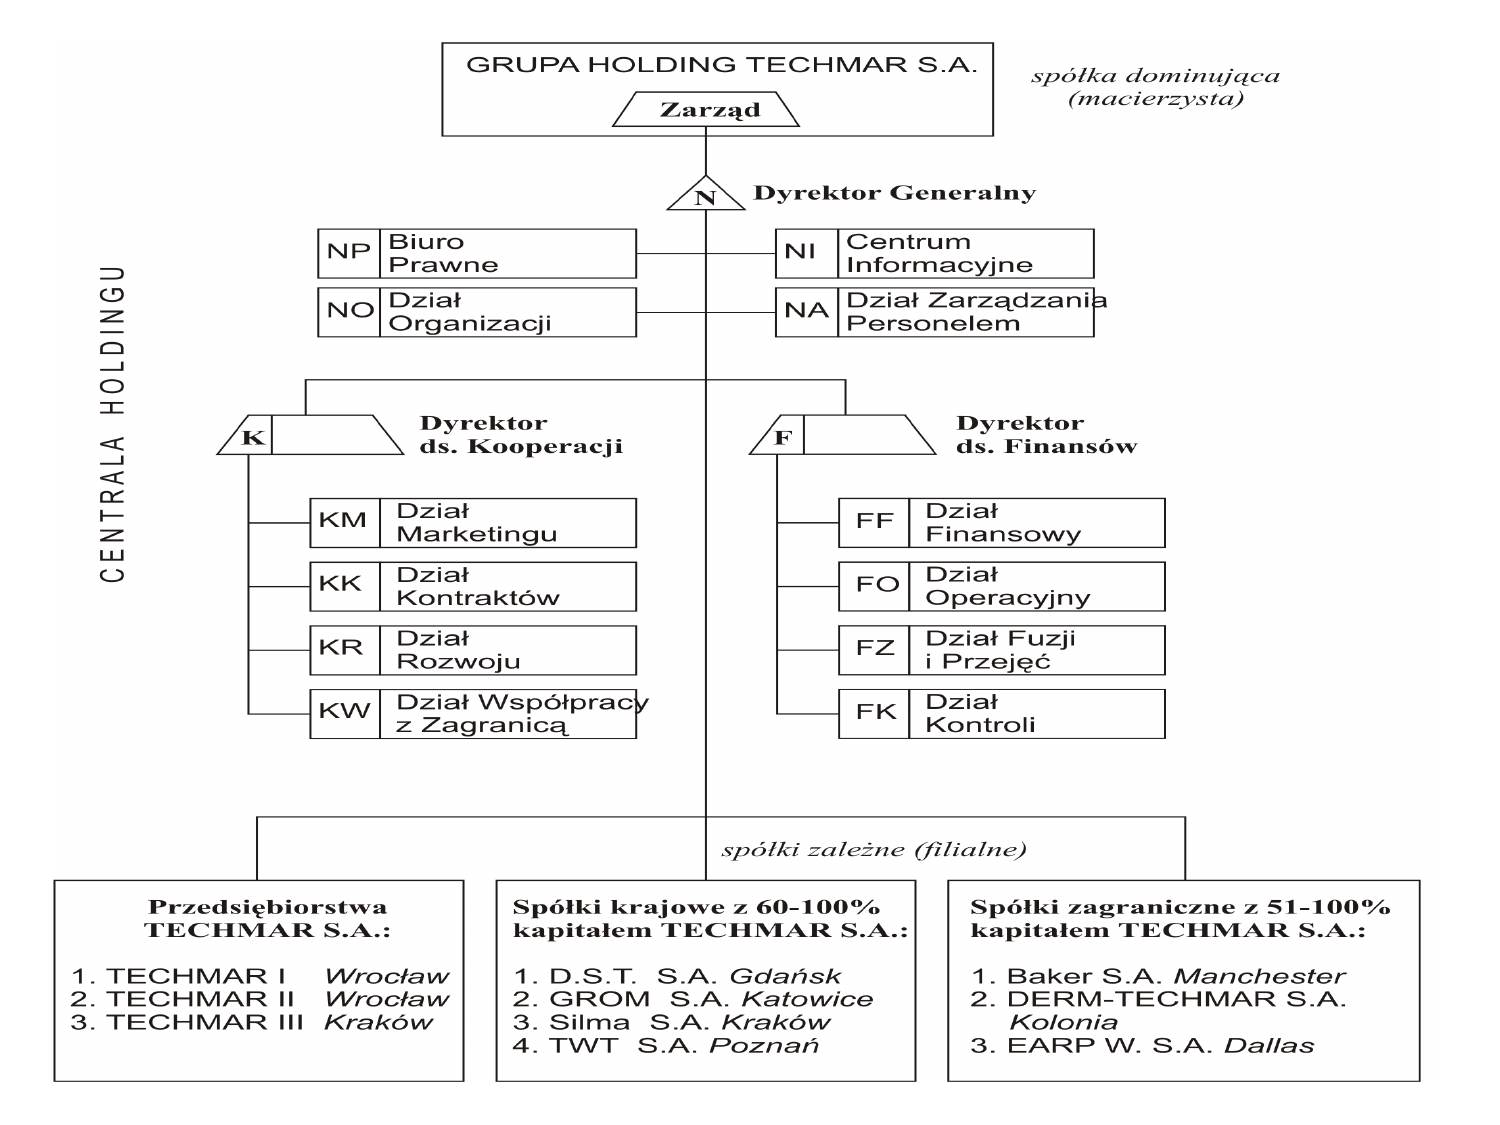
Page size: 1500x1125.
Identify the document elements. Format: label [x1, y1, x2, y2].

picture [53, 42, 1447, 1083]
